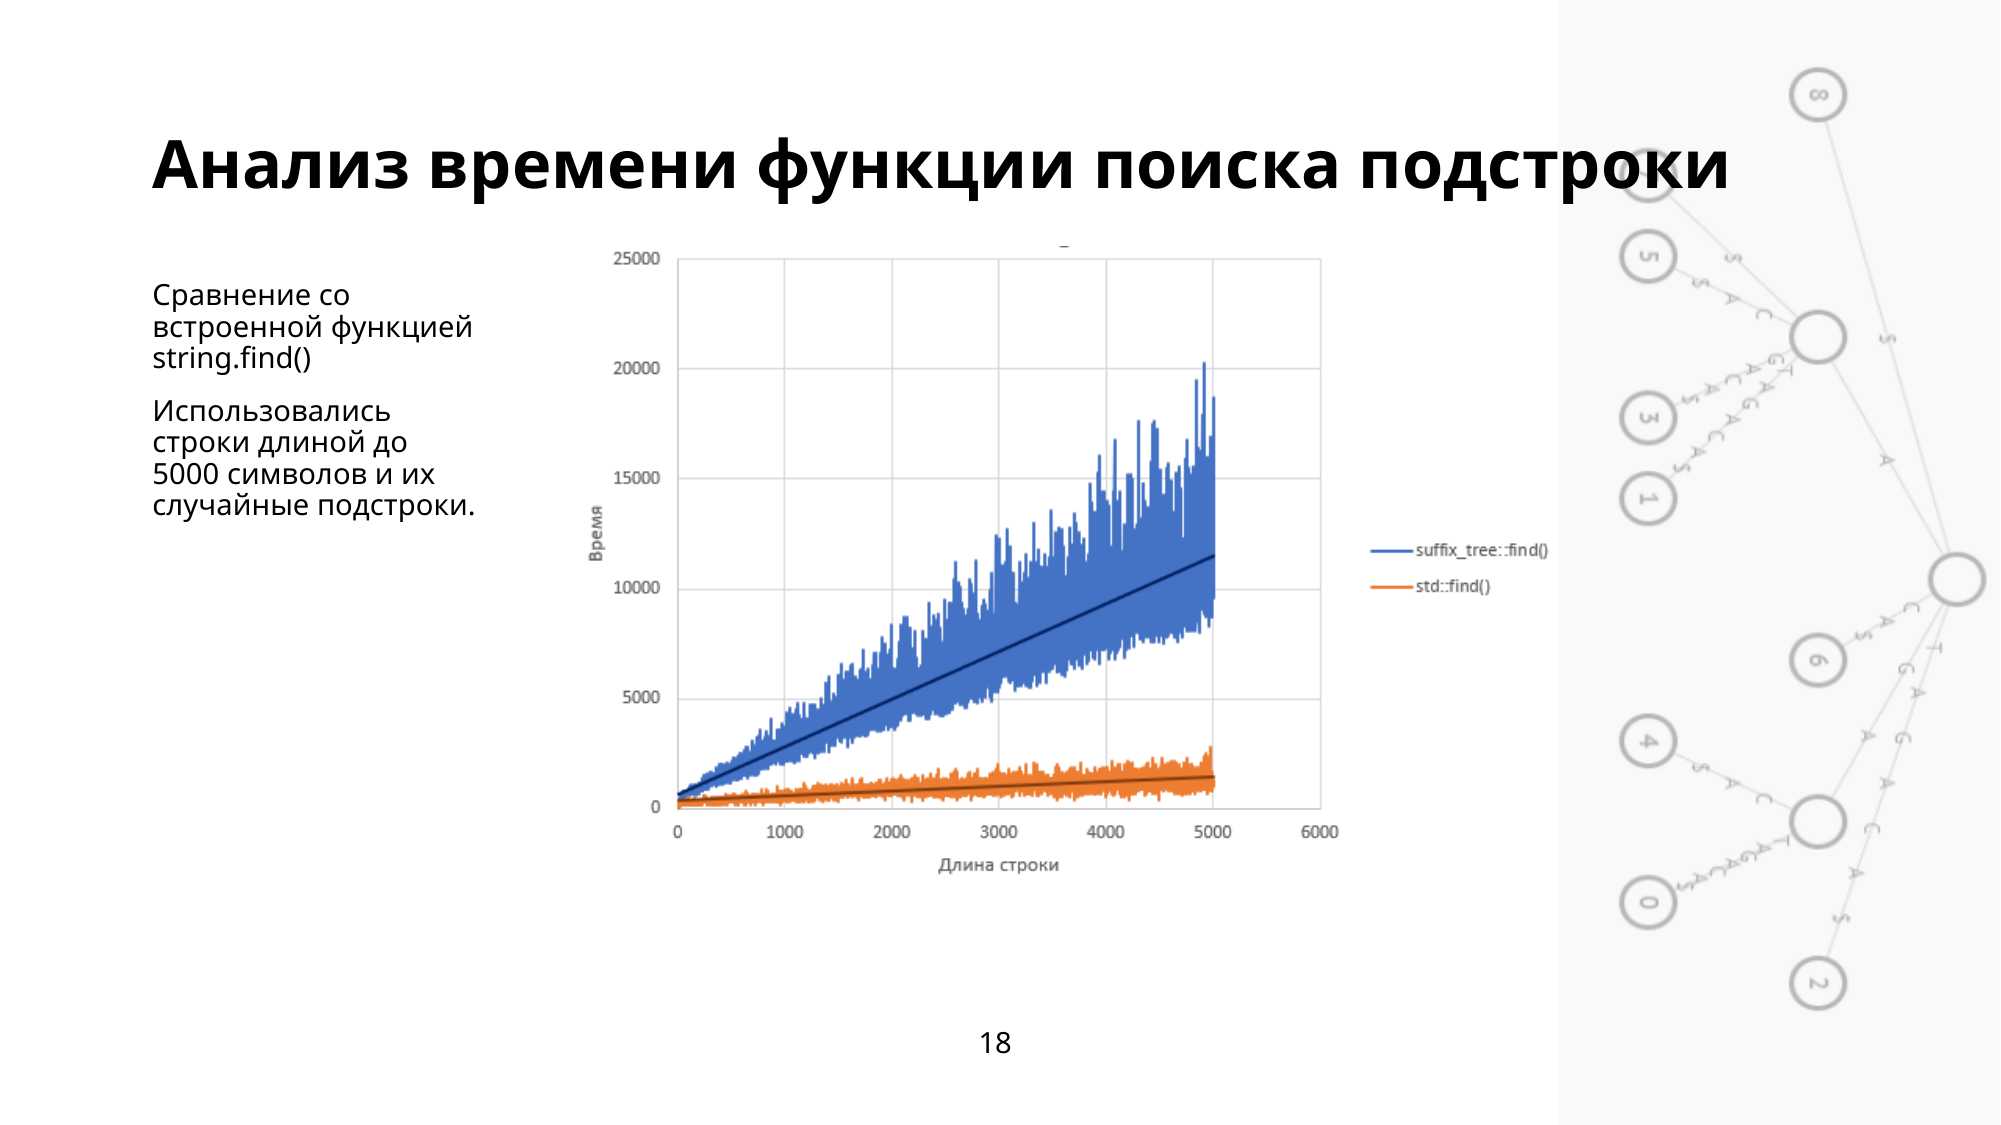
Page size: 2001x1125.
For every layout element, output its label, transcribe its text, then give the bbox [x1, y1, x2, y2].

title Анализ времени функции поиска подстроки [137, 59, 1863, 274]
text_box Сравнение со встроенной функцией string.find() Использовались строки длиной до 5000 символов и их случайные подстроки. [137, 273, 491, 742]
picture [568, 246, 2000, 879]
footer 18 [657, 1011, 1333, 1072]
